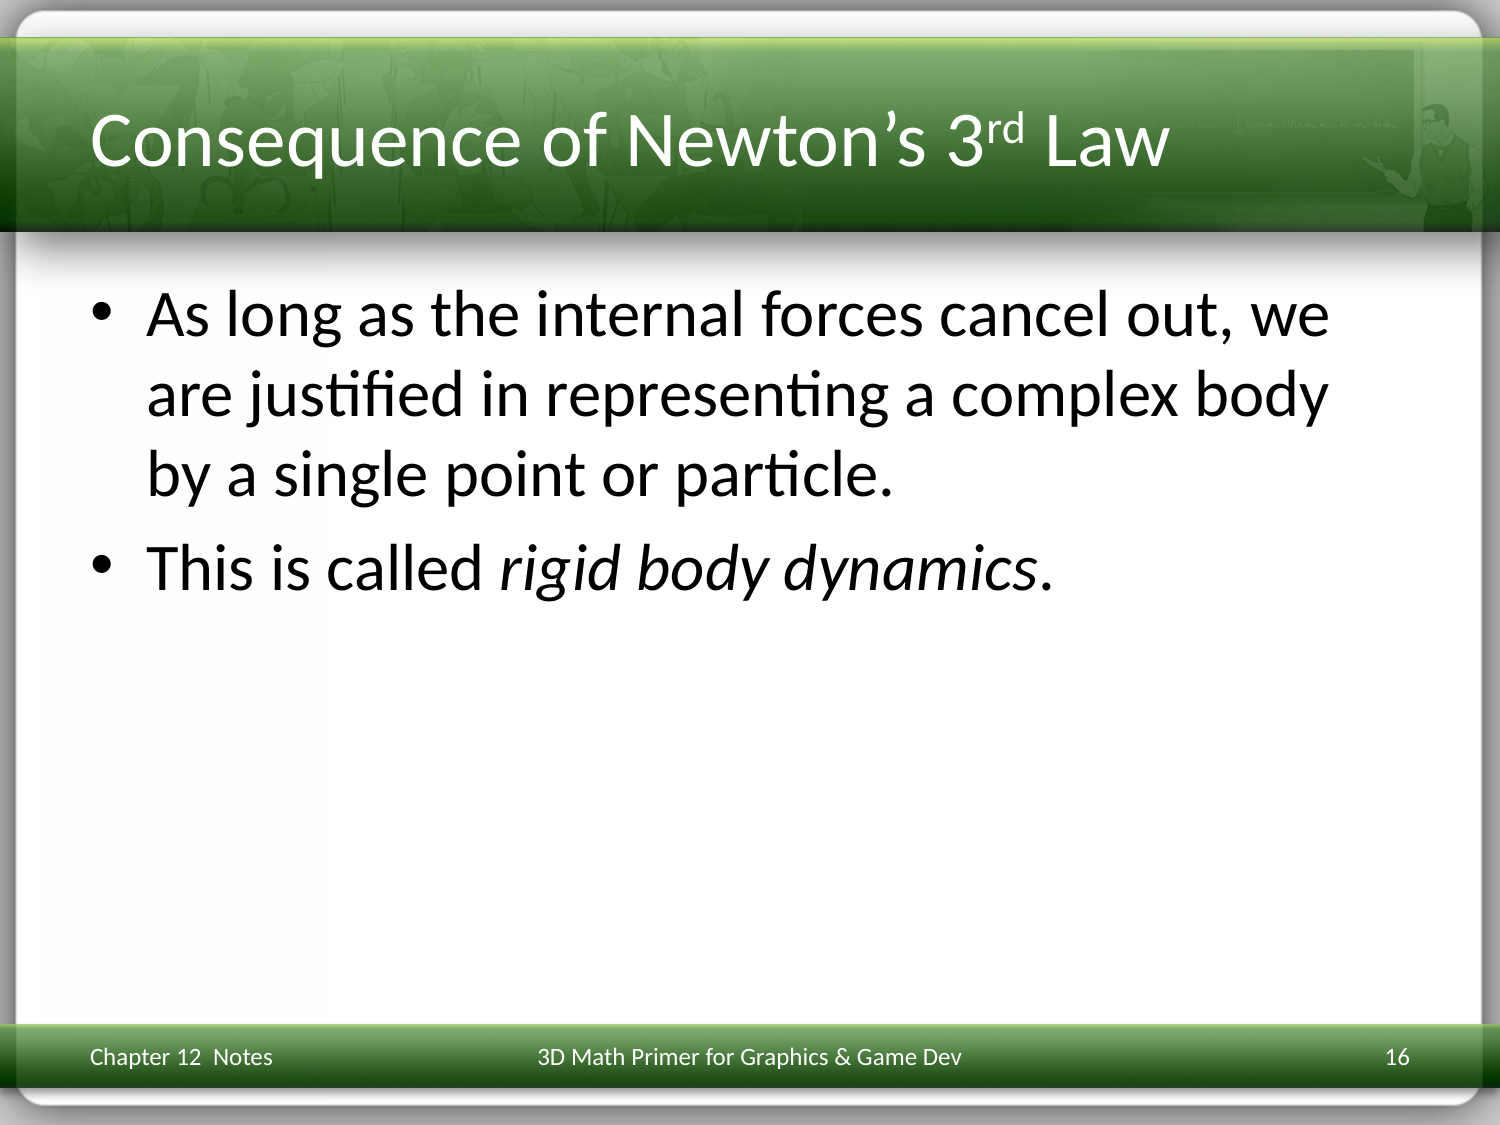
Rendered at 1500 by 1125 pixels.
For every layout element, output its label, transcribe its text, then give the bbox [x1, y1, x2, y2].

slide_number 16 [1074, 1025, 1425, 1085]
slide_number Chapter 12 Notes [75, 1025, 425, 1085]
footer 3D Math Primer for Graphics & Game Dev [512, 1025, 988, 1085]
picture [0, 0, 1500, 1125]
title Consequence of Newton’s 3rd Law [75, 37, 1475, 233]
list As long as the internal forces cancel out, we are justified in representing a complex body by a single point or particle. This is called rigid body dynamics. [75, 262, 1425, 1005]
